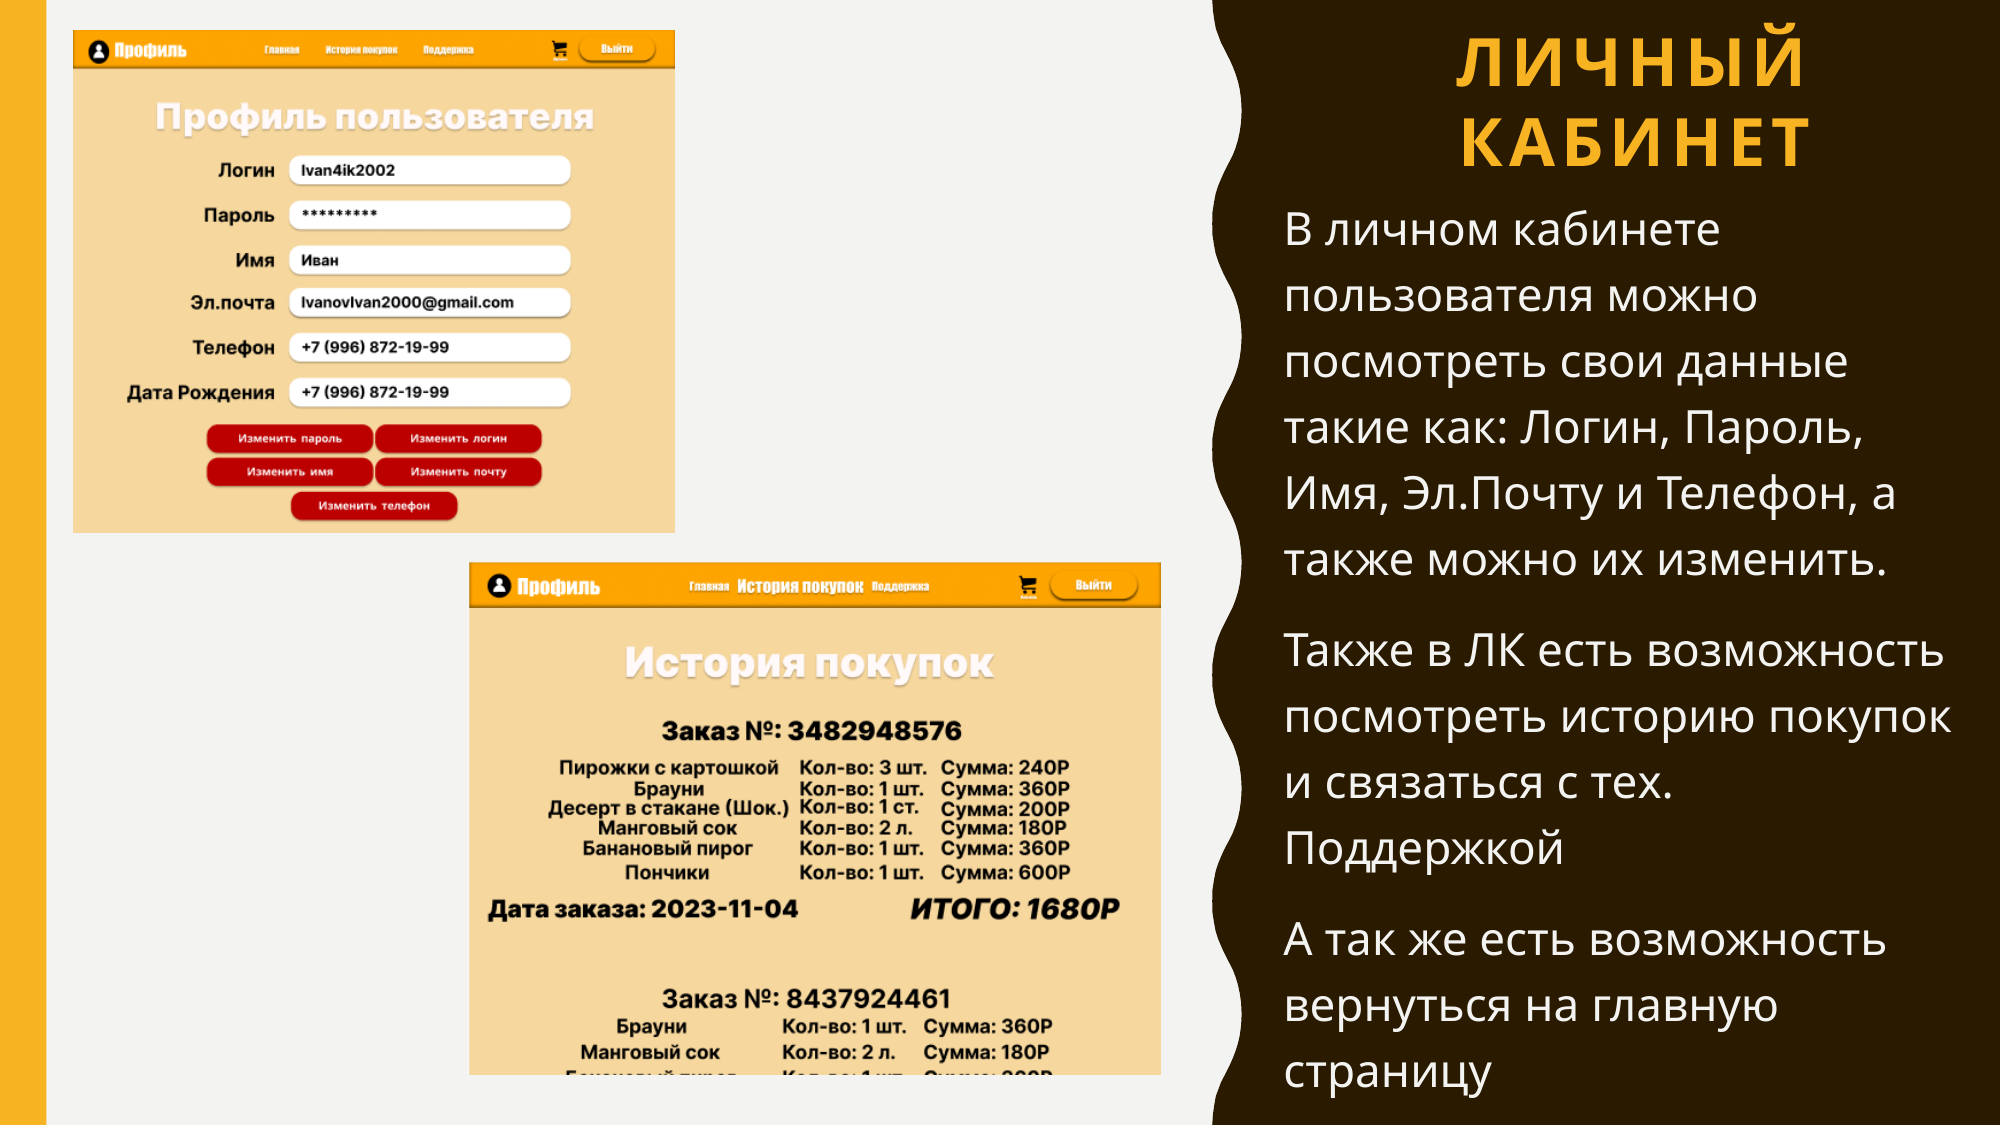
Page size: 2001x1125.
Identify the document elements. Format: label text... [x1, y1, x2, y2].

picture [73, 30, 675, 533]
list В личном кабинете пользователя можно посмотреть свои данные такие как: Логин, Пароль, Имя, Эл.Почту и Телефон, а также можно их изменить. Также в ЛК есть возможность посмотреть историю покупок и связаться с тех. Поддержкой А так же есть возможность вернуться на главную страницу [1268, 181, 1980, 1110]
picture [467, 562, 1161, 1075]
title Личный кабинет [1268, 1, 2000, 198]
